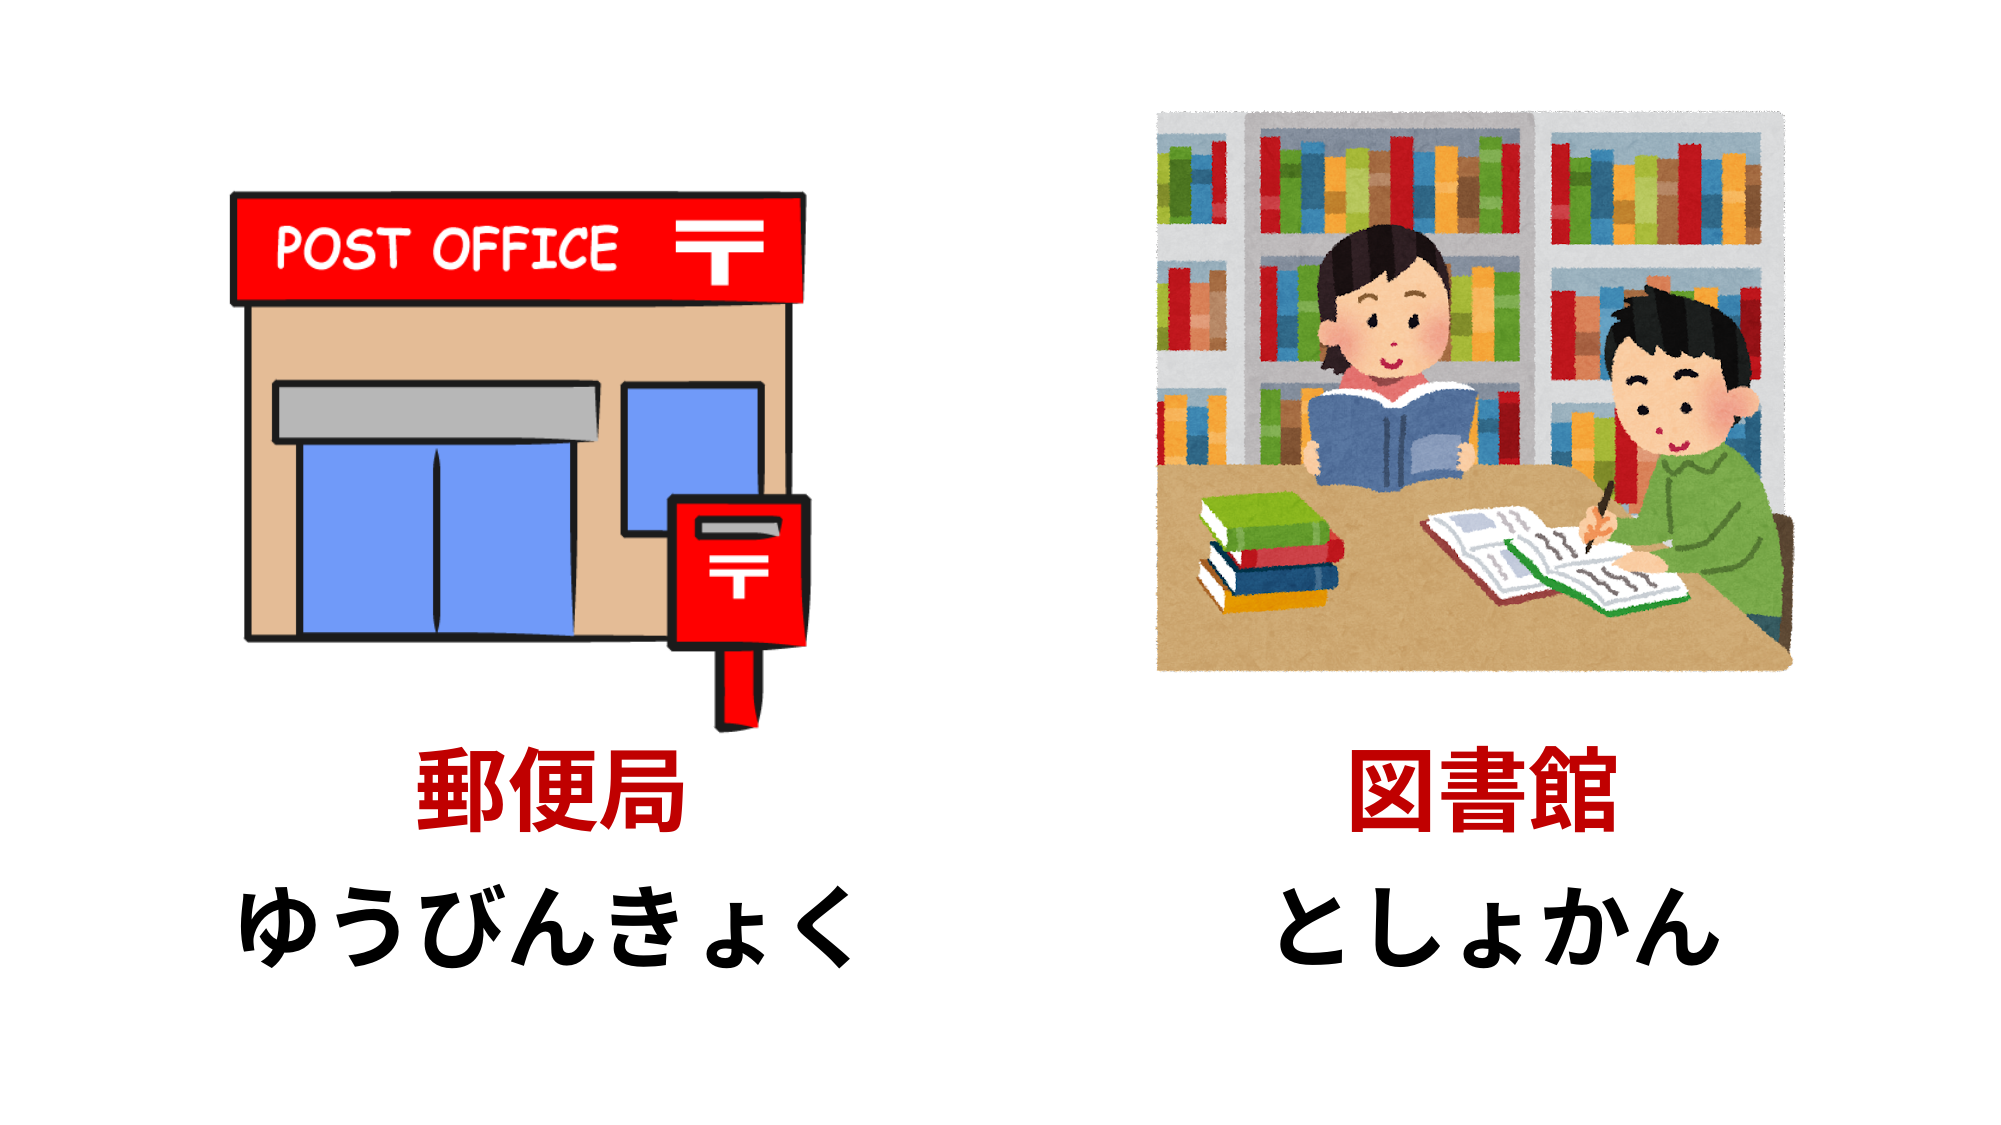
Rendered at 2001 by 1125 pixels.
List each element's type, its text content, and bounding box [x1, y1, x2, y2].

text_box 図書館 [1193, 725, 1773, 851]
picture [1125, 87, 1818, 690]
text_box としょかん [1193, 862, 1795, 988]
text_box ゆうびんきょく [153, 862, 953, 988]
text_box 郵便局 [275, 758, 831, 851]
picture [218, 87, 875, 758]
